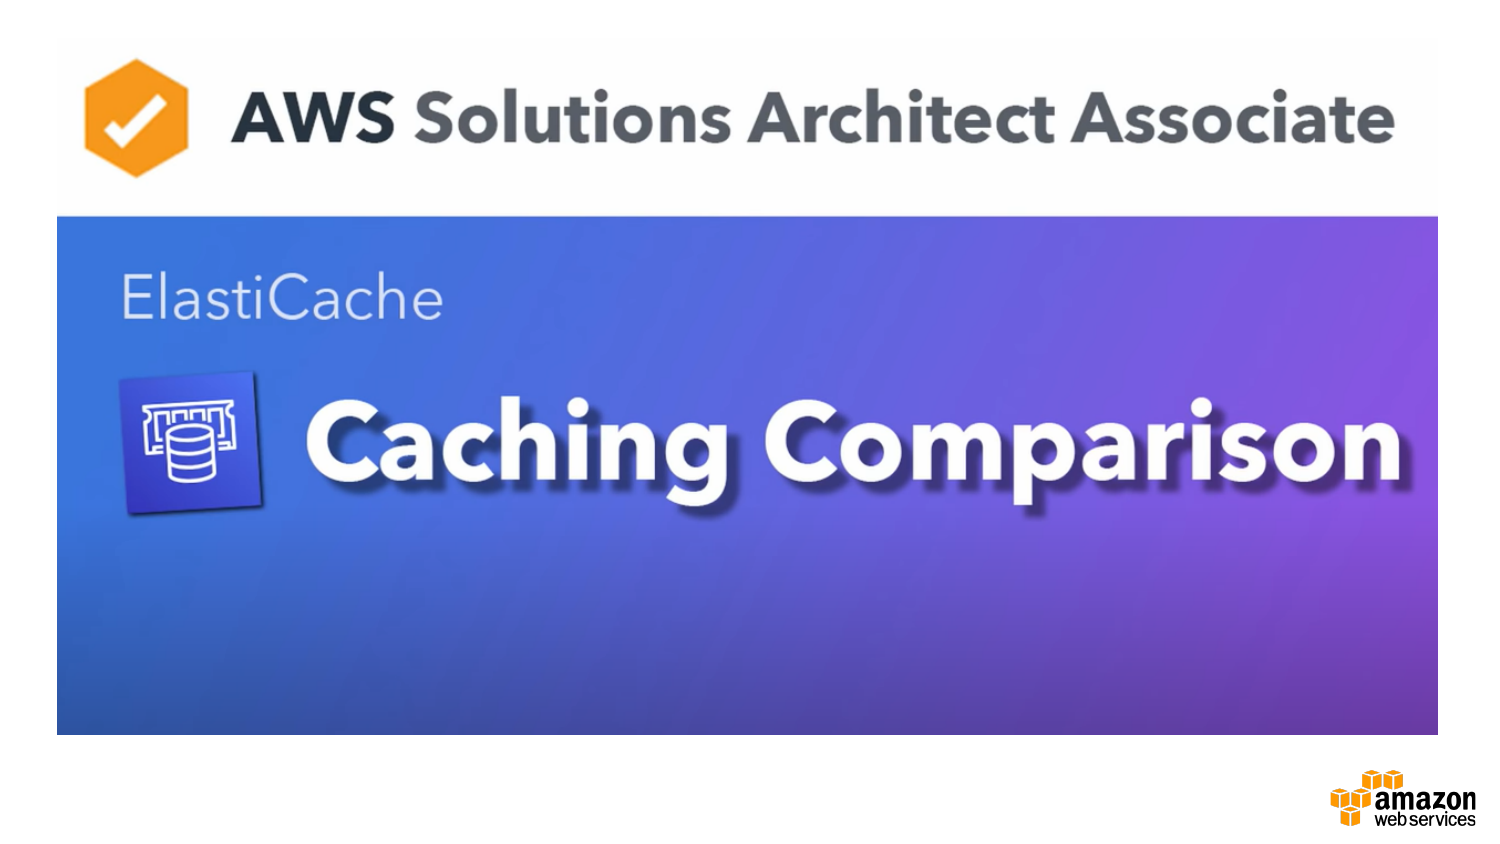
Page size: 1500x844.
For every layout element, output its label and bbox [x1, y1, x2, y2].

picture [57, 38, 1439, 735]
